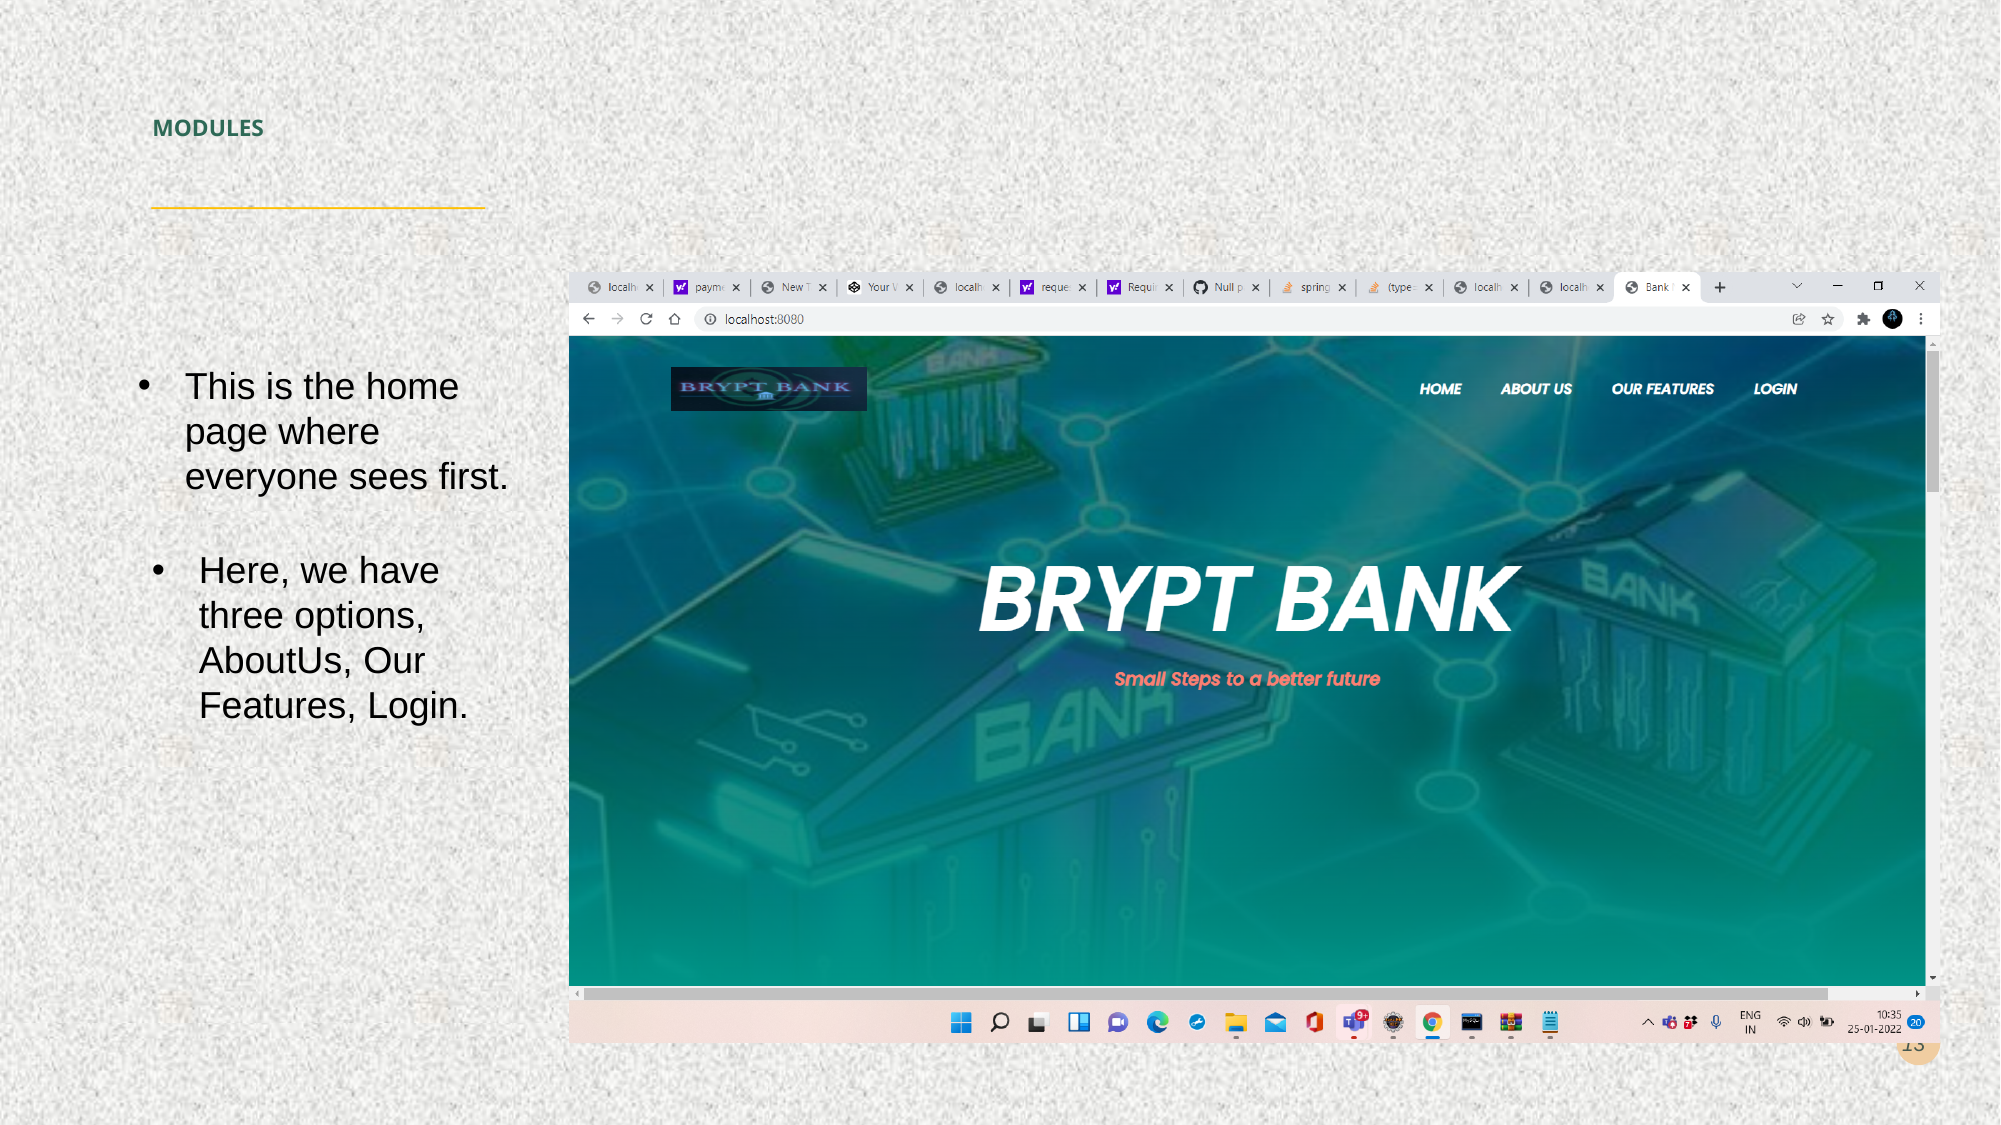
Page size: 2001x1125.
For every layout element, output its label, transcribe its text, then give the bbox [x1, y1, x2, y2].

slide_number 13 [1881, 1043, 1940, 1073]
text_box This is the home page where everyone sees first. [123, 354, 549, 504]
text_box Here, we have three options, AboutUs, Our Features, Login. [137, 539, 487, 734]
text_box ____________ [137, 85, 643, 221]
picture [0, 0, 2001, 1125]
title MODULES [137, 59, 1583, 150]
